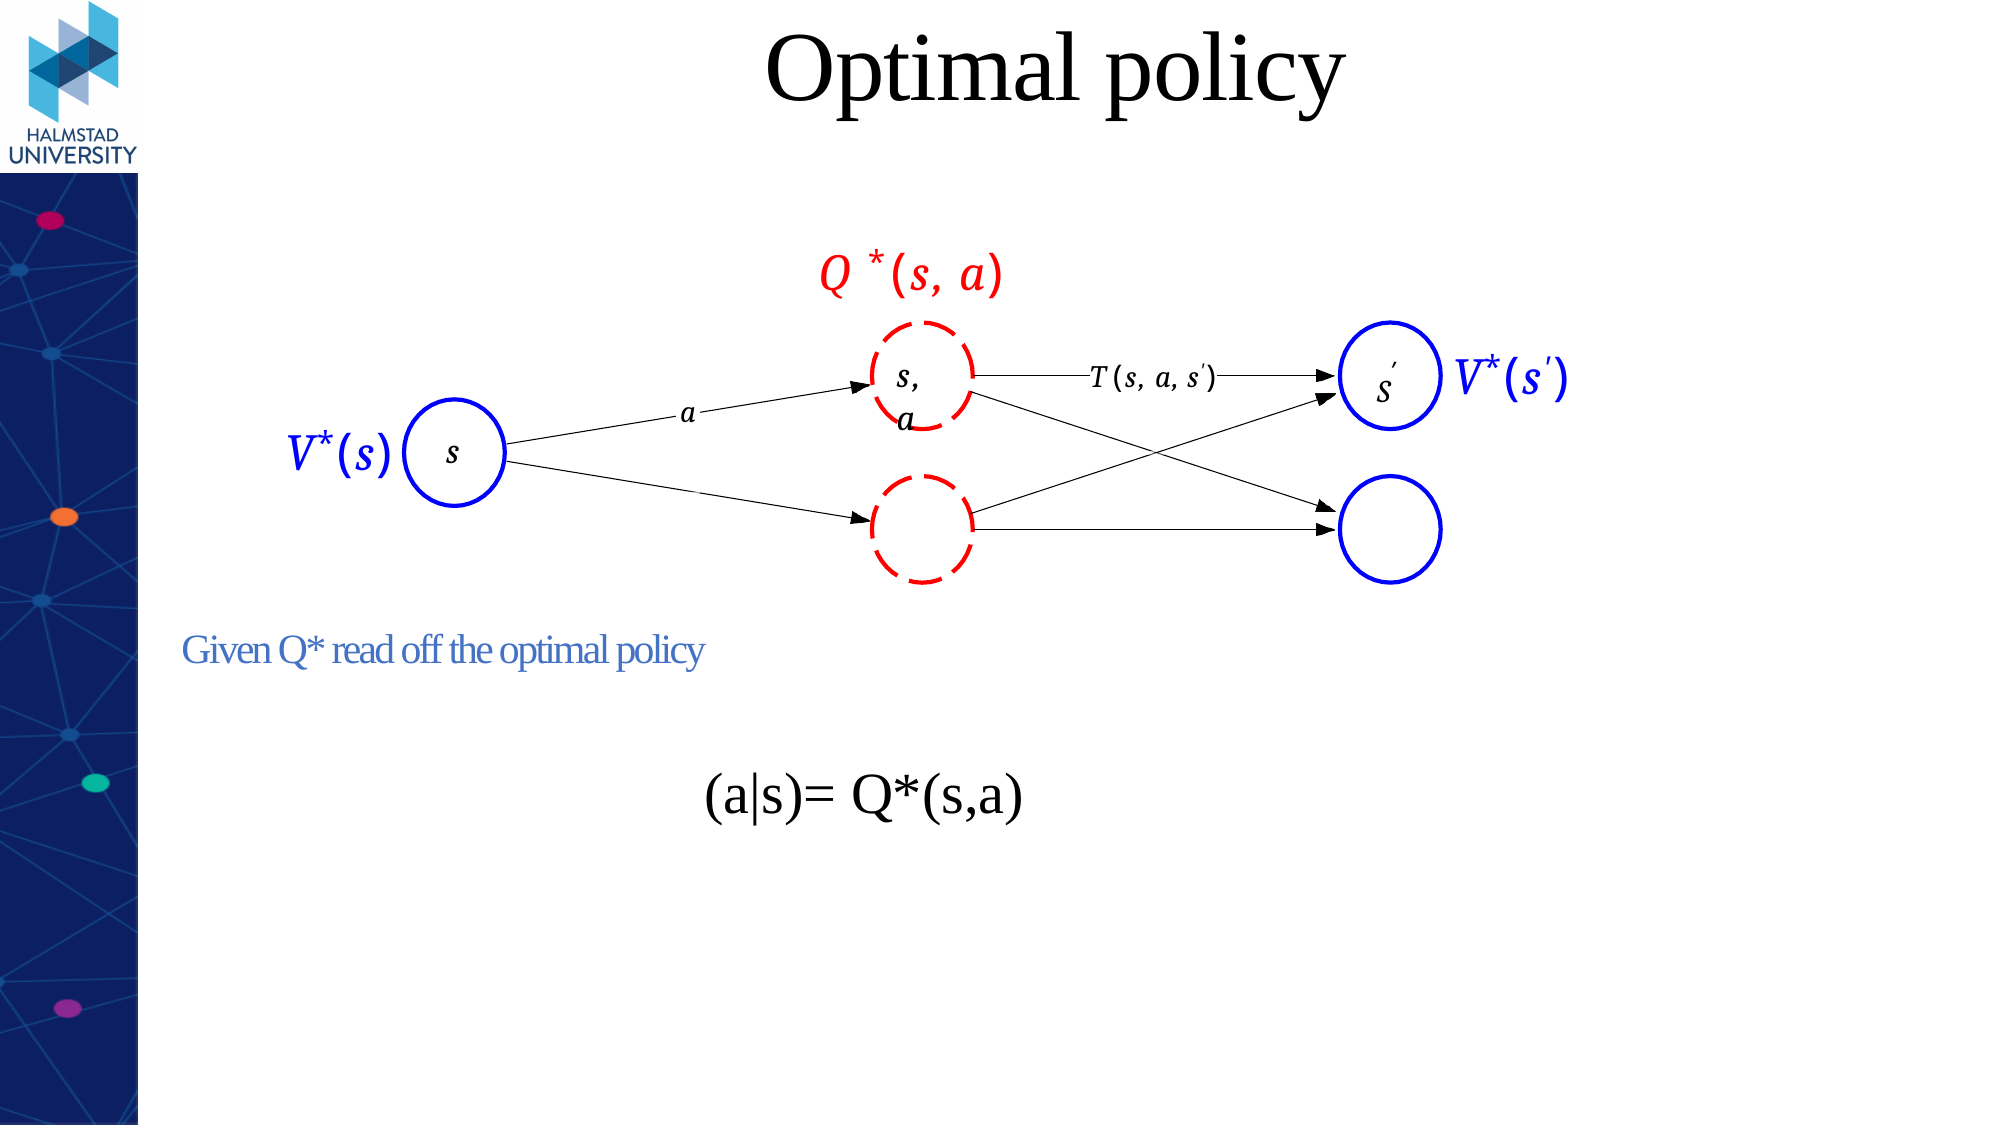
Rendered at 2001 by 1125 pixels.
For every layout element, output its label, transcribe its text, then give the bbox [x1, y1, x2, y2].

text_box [279, 232, 1622, 585]
text_box Given Q* read off the optimal policy [164, 614, 1217, 680]
title Optimal policy [193, 6, 1919, 204]
picture [0, 0, 145, 1125]
